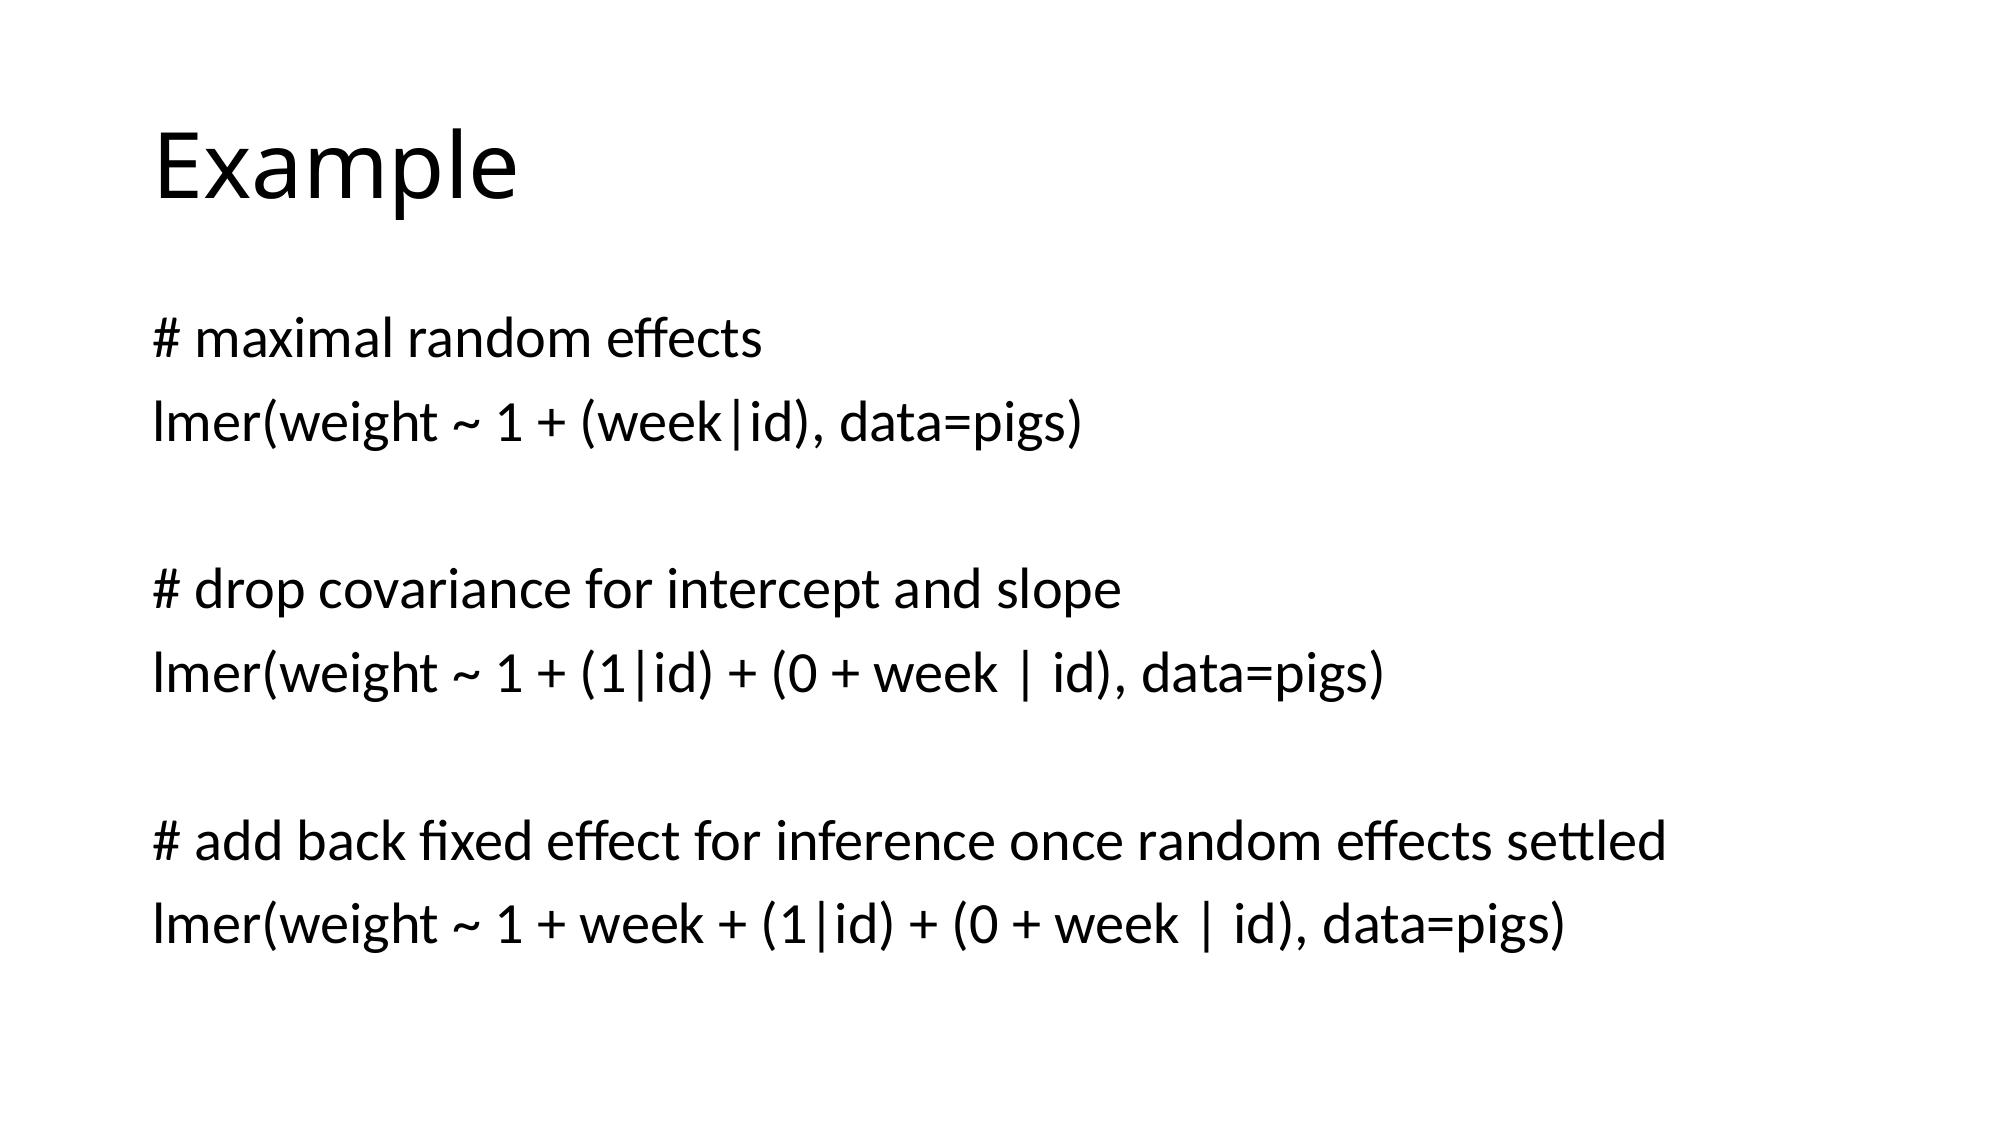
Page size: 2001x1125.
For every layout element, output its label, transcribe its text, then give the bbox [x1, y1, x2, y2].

list # maximal random effects lmer(weight ~ 1 + (week|id), data=pigs) # drop covariance for intercept and slope lmer(weight ~ 1 + (1|id) + (0 + week | id), data=pigs) # add back fixed effect for inference once random effects settled lmer(weight ~ 1 + week + (1|id) + (0 + week | id), data=pigs) [137, 299, 1863, 1014]
title Example [137, 59, 1863, 278]
